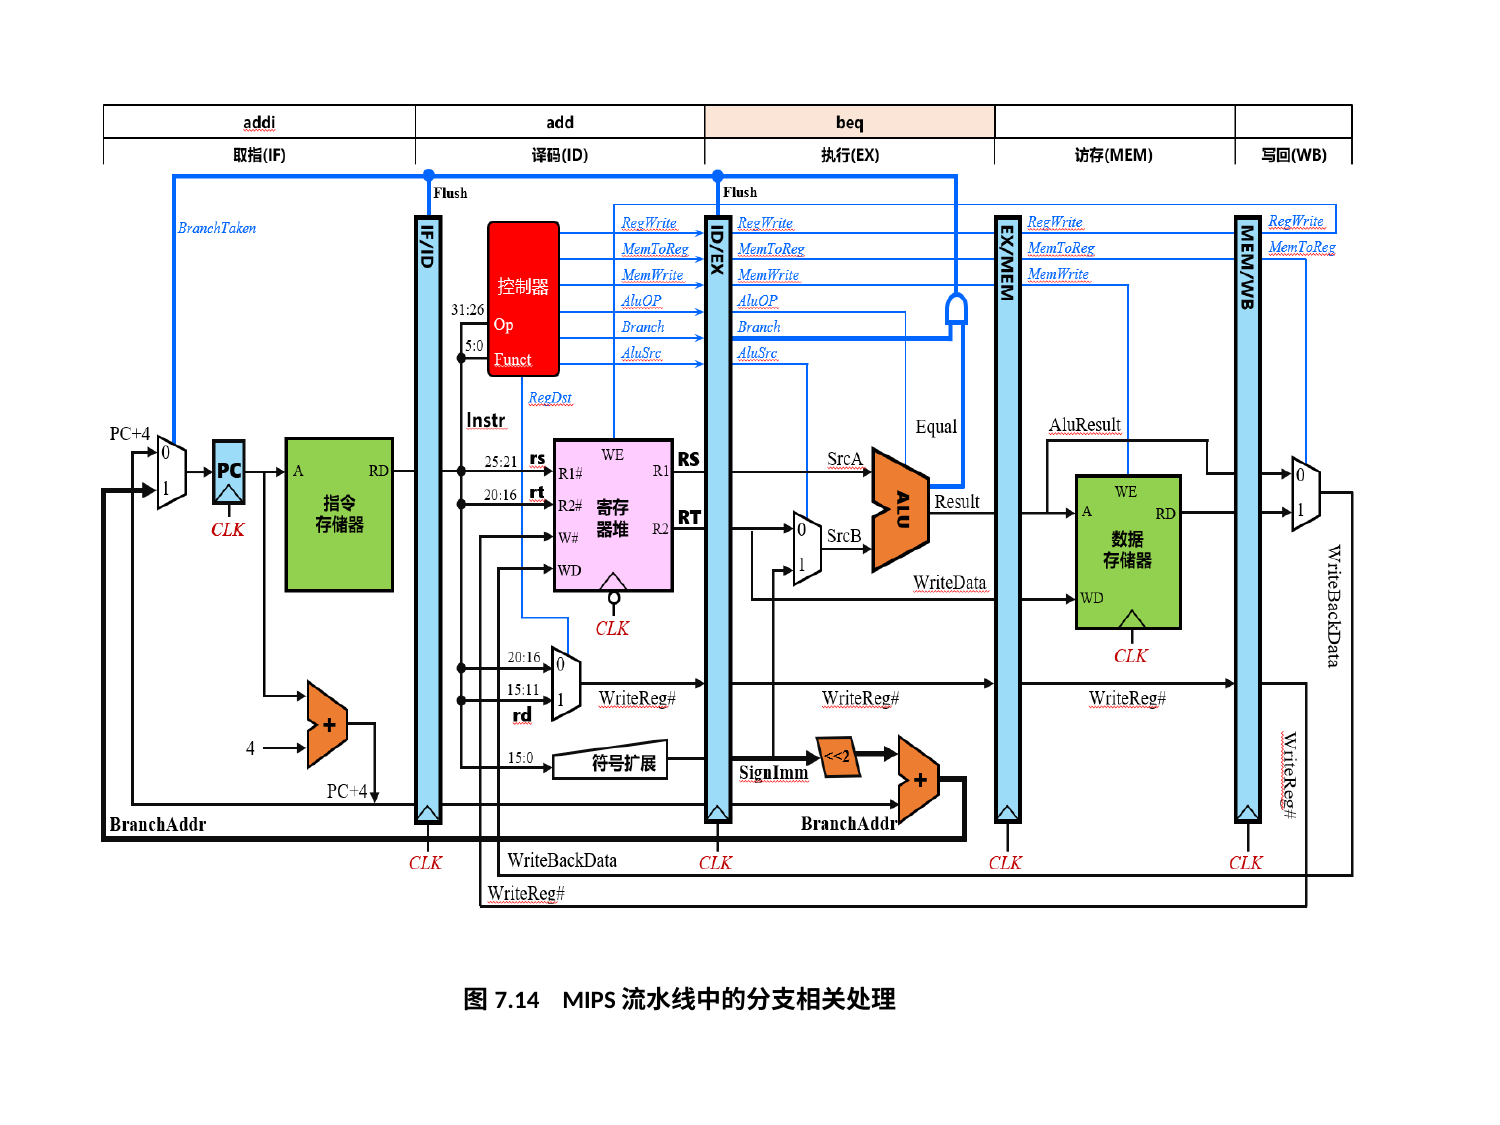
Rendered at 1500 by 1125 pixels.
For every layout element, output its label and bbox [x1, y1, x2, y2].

text_box [52, 75, 1400, 1022]
